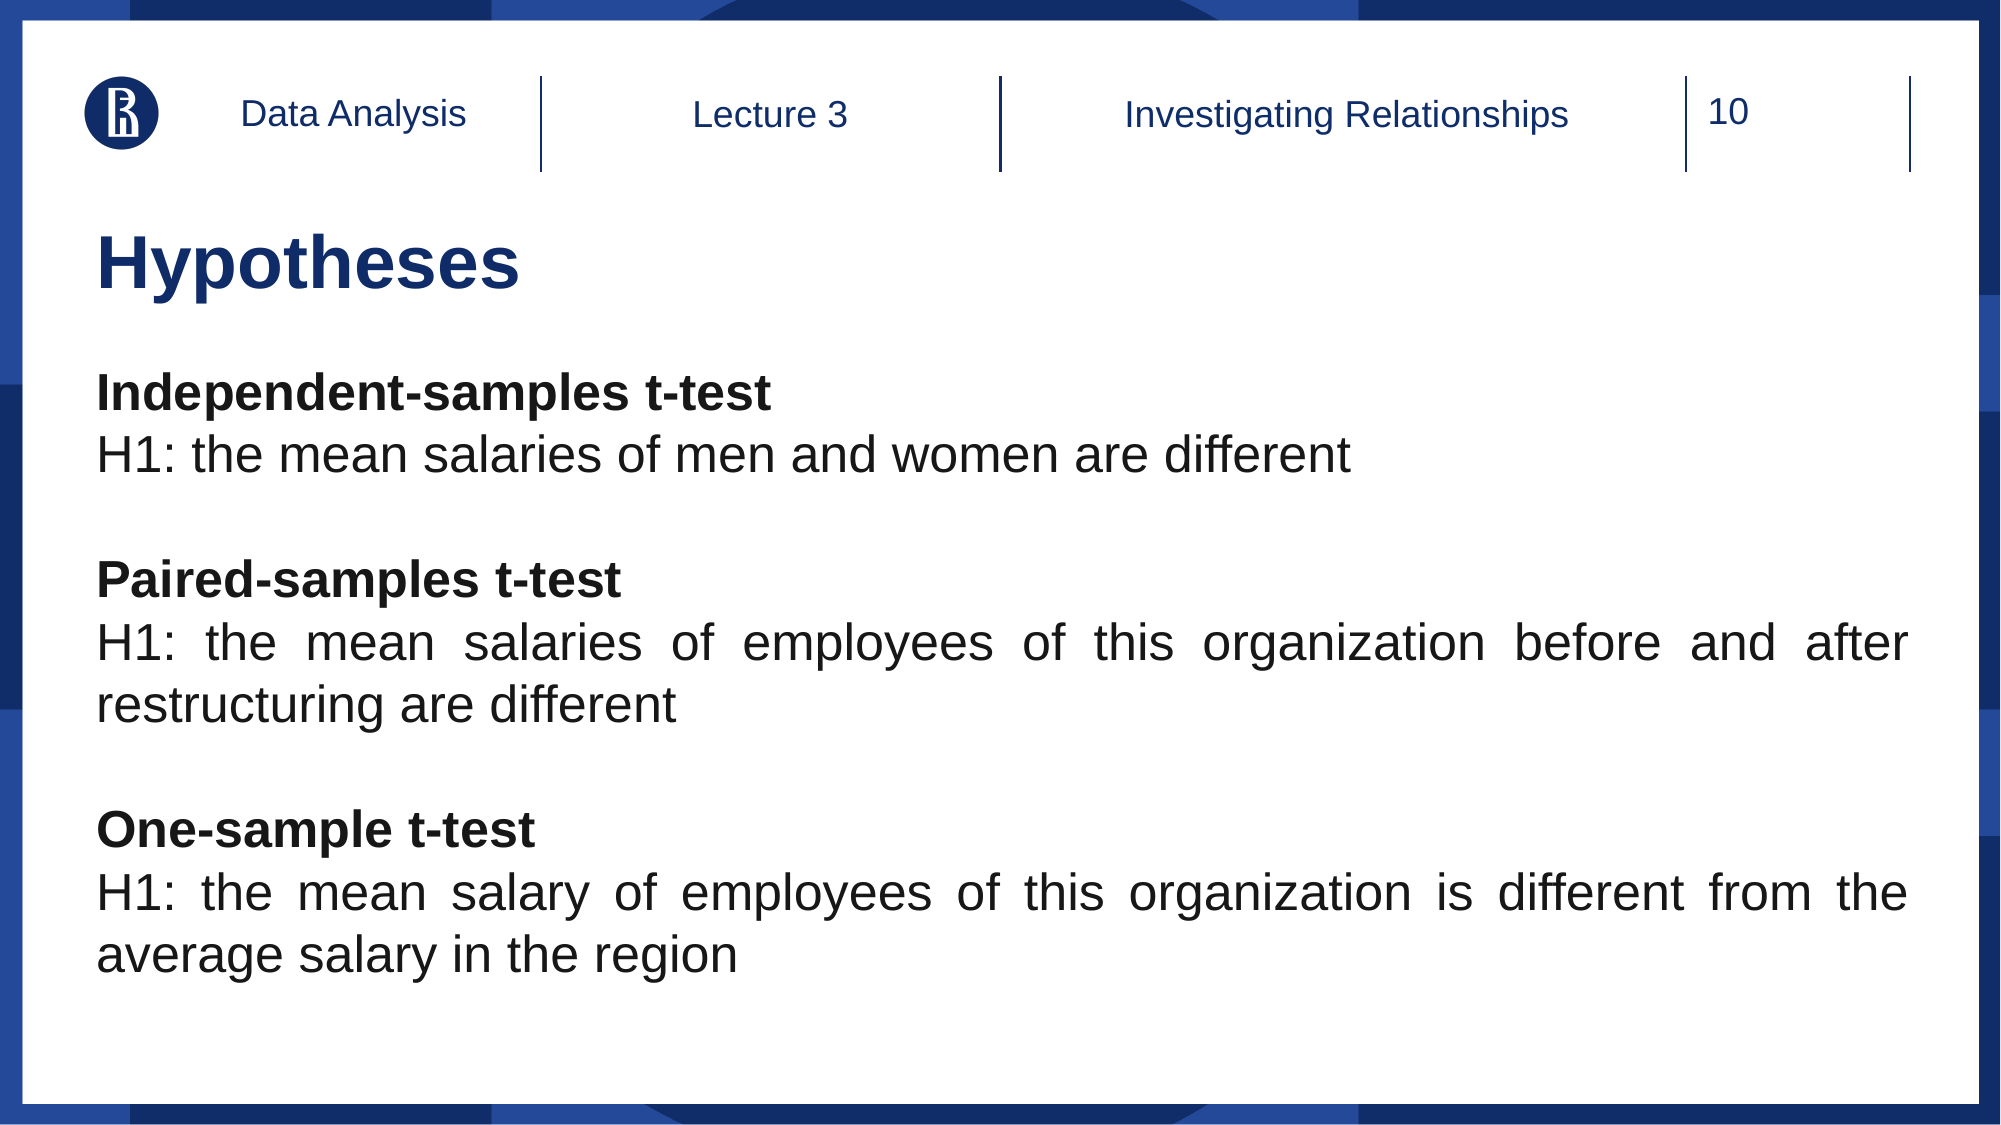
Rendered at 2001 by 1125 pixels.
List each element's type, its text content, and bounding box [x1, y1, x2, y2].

title Hypotheses [96, 213, 1911, 341]
list Independent-samples t-test H1: the mean salaries of men and women are different Paired-samples t-test H1: the mean salaries of employees of this organization before and after restructuring are different One-sample t-test H1: the mean salary of employees of this organization is different from the average salary in the region [96, 358, 1911, 973]
list Data Analysis [187, 88, 520, 157]
picture [0, 0, 2001, 1125]
list Lecture 3 [567, 90, 974, 157]
list Investigating Relationships [1026, 90, 1667, 157]
